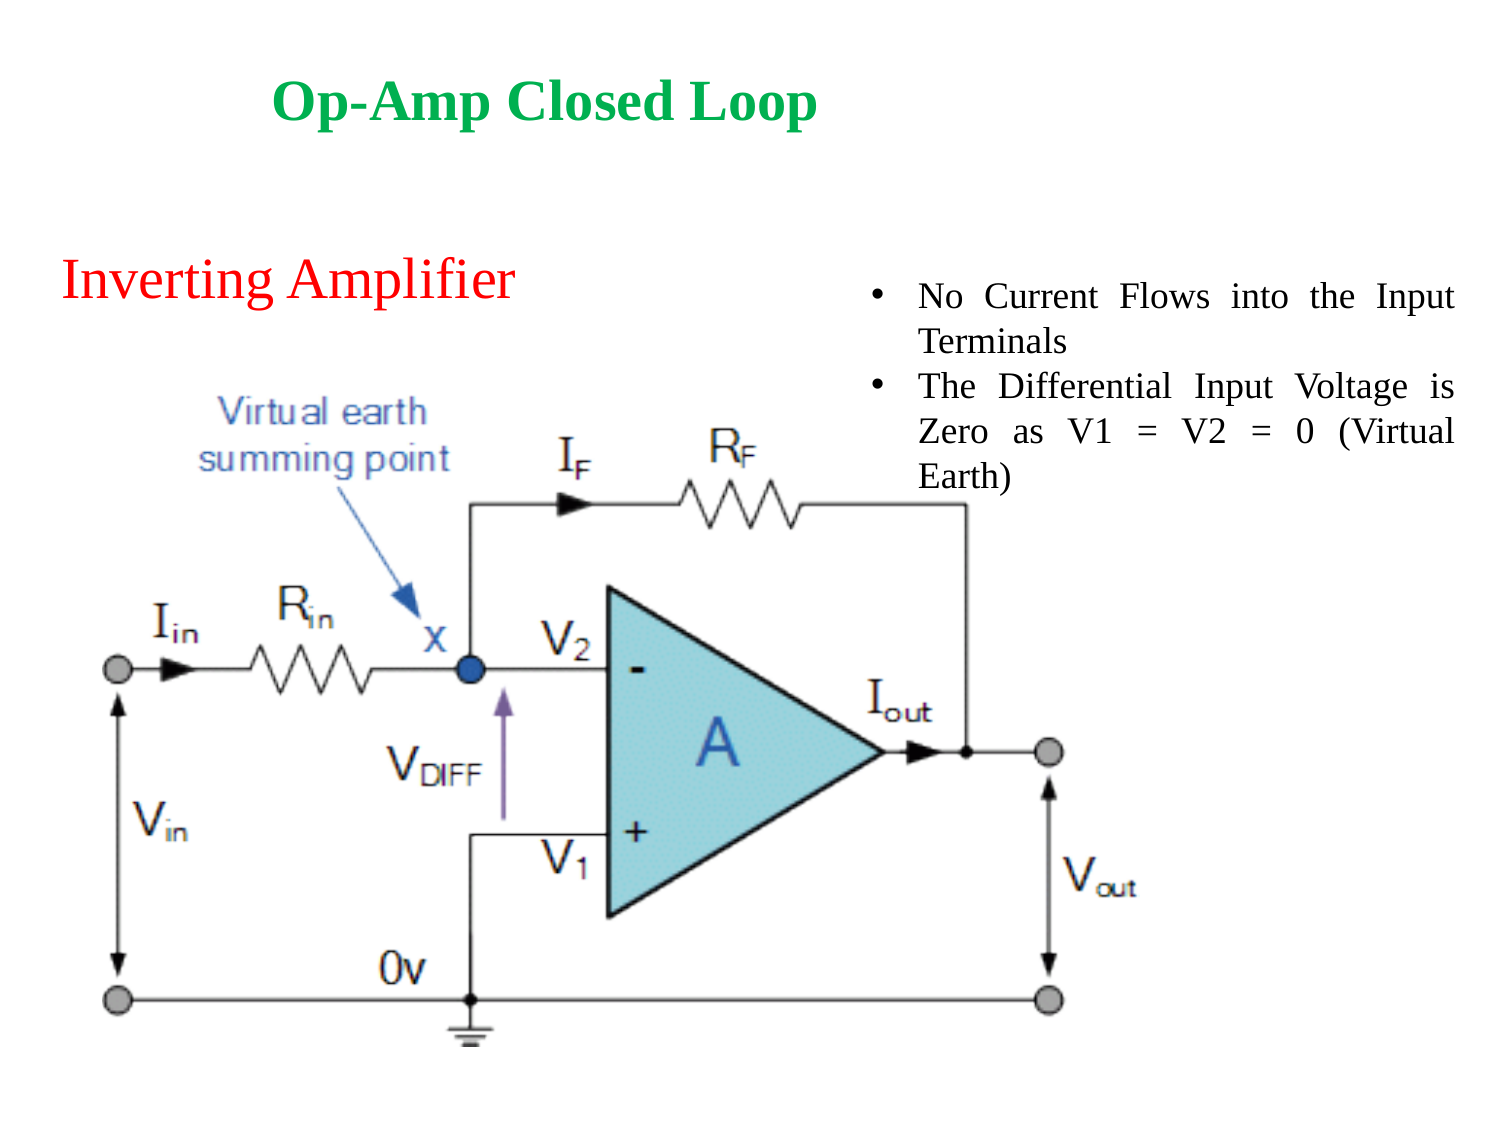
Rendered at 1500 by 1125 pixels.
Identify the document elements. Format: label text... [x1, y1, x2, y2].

text_box Op-Amp Closed Loop [257, 54, 835, 140]
text_box Inverting Amplifier [46, 232, 944, 318]
text_box No Current Flows into the Input Terminals The Differential Input Voltage is Zero as V1 = V2 = 0 (Virtual Earth) [856, 264, 1471, 504]
picture [102, 385, 1141, 1048]
